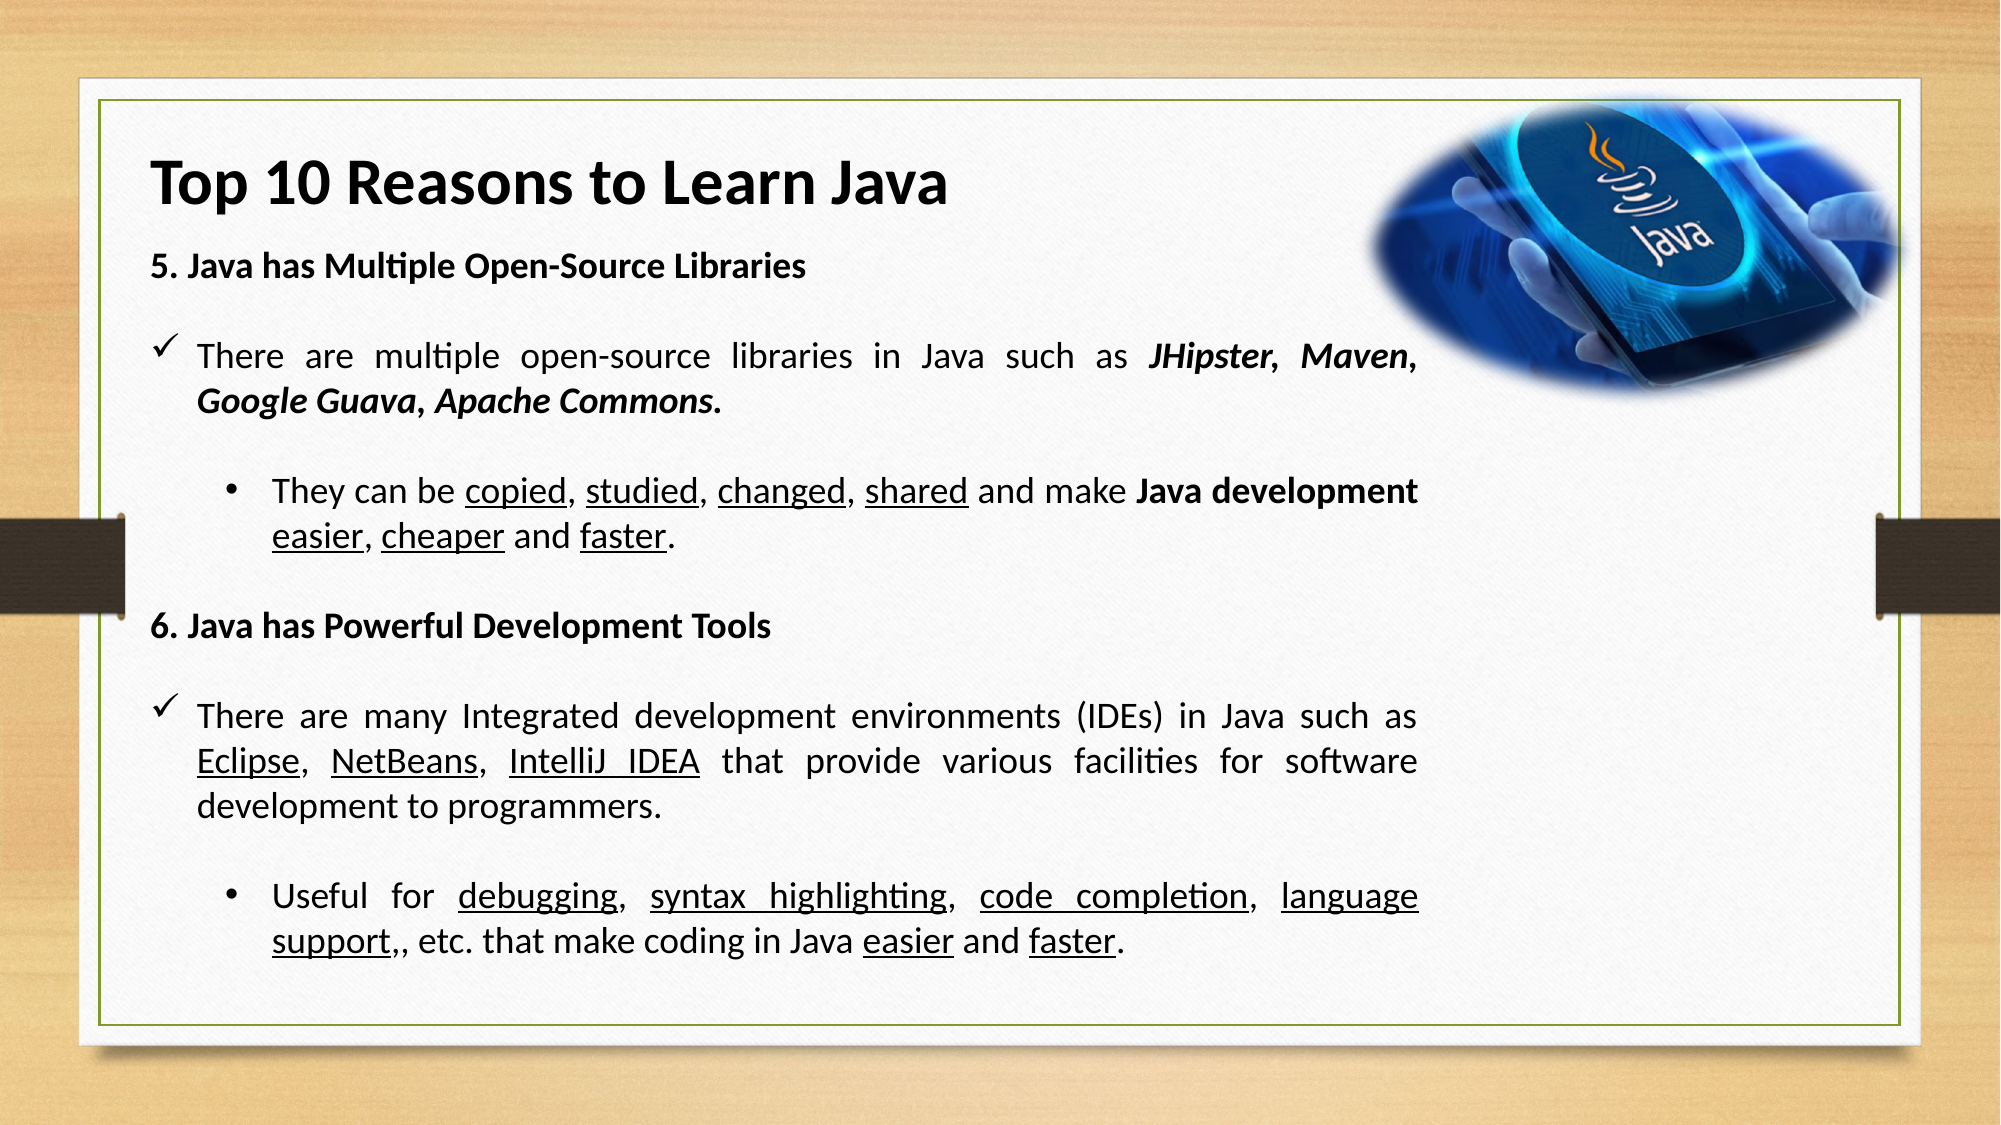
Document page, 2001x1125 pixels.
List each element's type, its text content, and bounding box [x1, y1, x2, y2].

text_box 5. Java has Multiple Open-Source Libraries There are multiple open-source libraries in Java such as JHipster, Maven, Google Guava, Apache Commons. They can be copied, studied, changed, shared and make Java development easier, cheaper and faster. 6. Java has Powerful Development Tools There are many Integrated development environments (IDEs) in Java such as Eclipse, NetBeans, IntelliJ IDEA that provide various facilities for software development to programmers. Useful for debugging, syntax highlighting, code completion, language support,, etc. that make coding in Java easier and faster. [135, 233, 1434, 969]
text_box Top 10 Reasons to Learn Java [135, 130, 1139, 225]
picture [0, 0, 2001, 1125]
